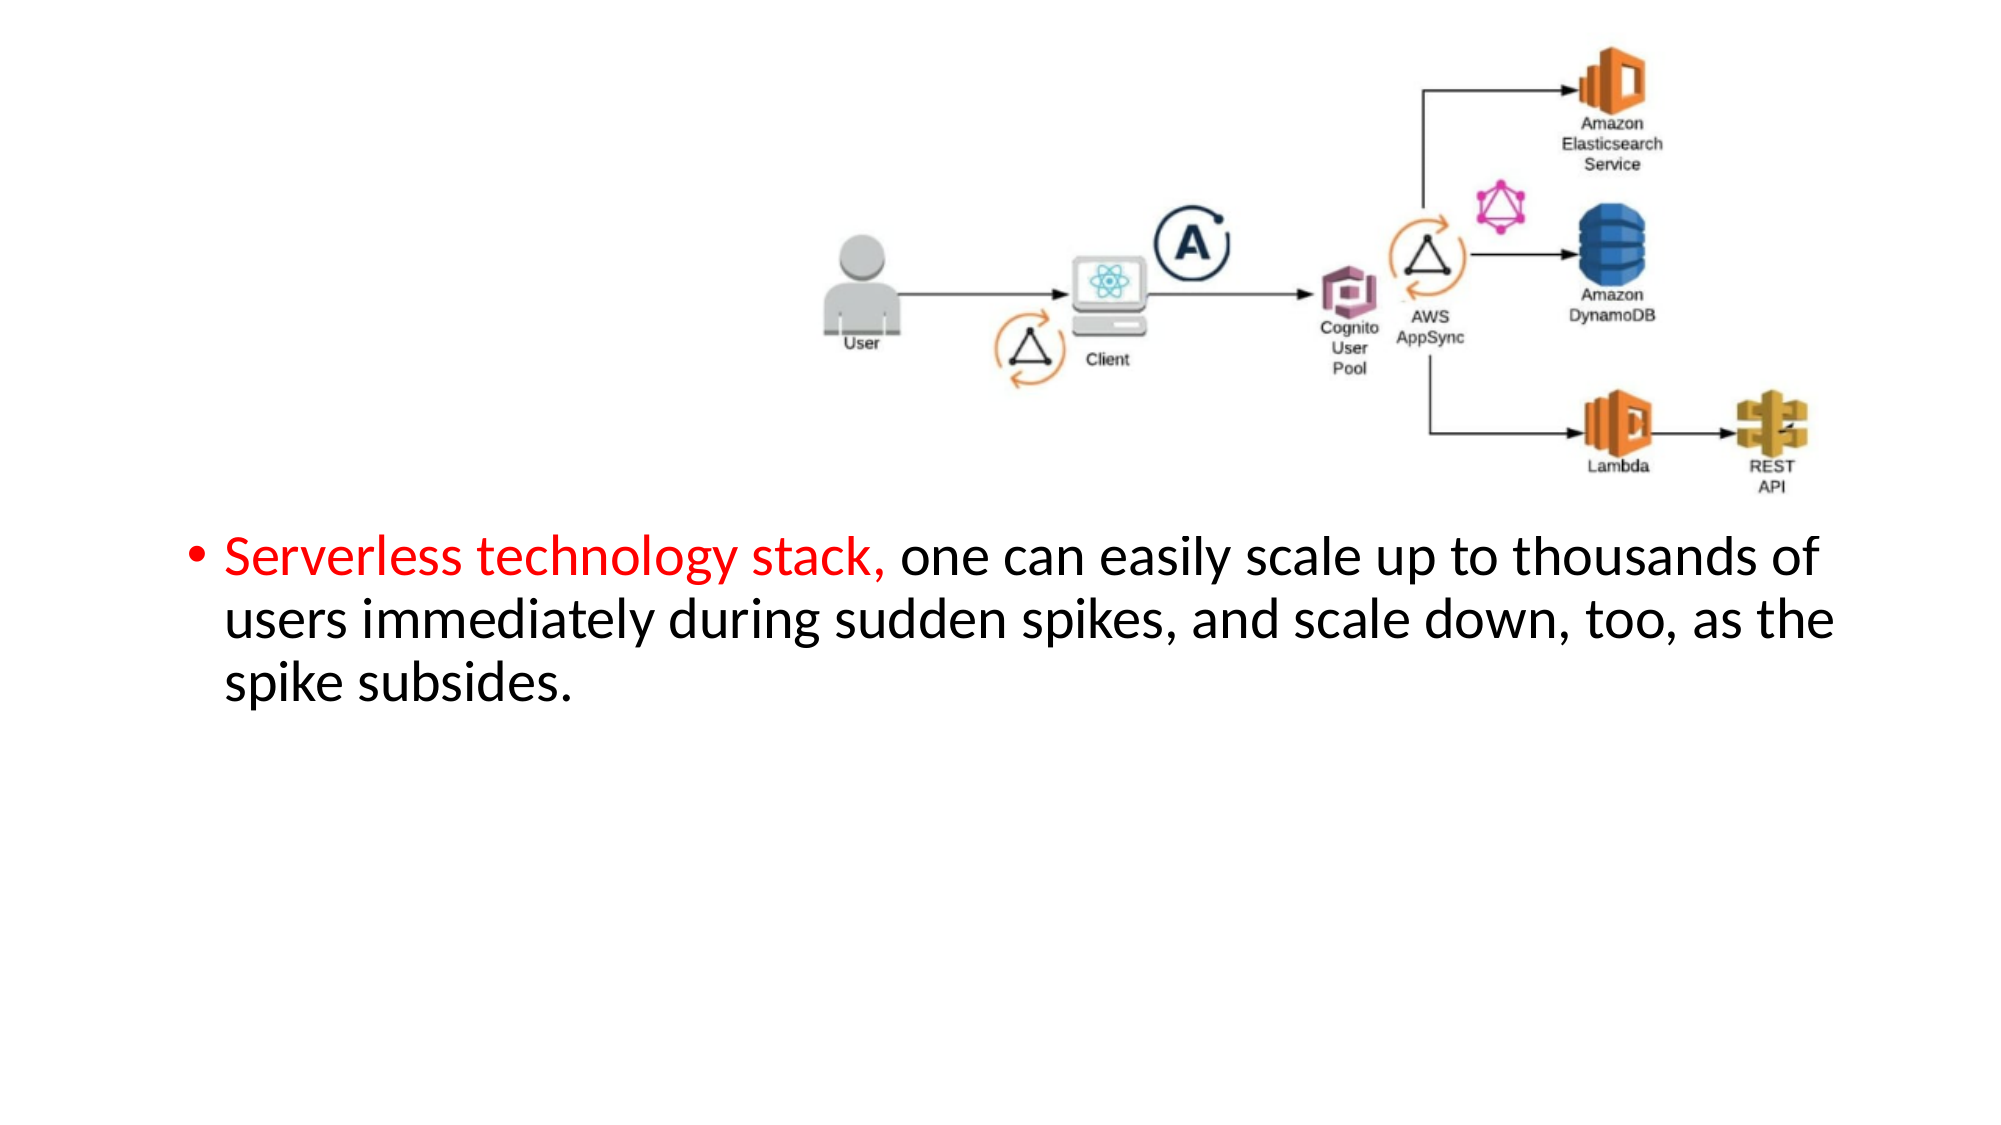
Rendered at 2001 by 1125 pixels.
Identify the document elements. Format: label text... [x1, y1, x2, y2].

picture [766, 19, 1919, 536]
list Serverless technology stack, one can easily scale up to thousands of users immediately during sudden spikes, and scale down, too, as the spike subsides. [171, 518, 1897, 1125]
